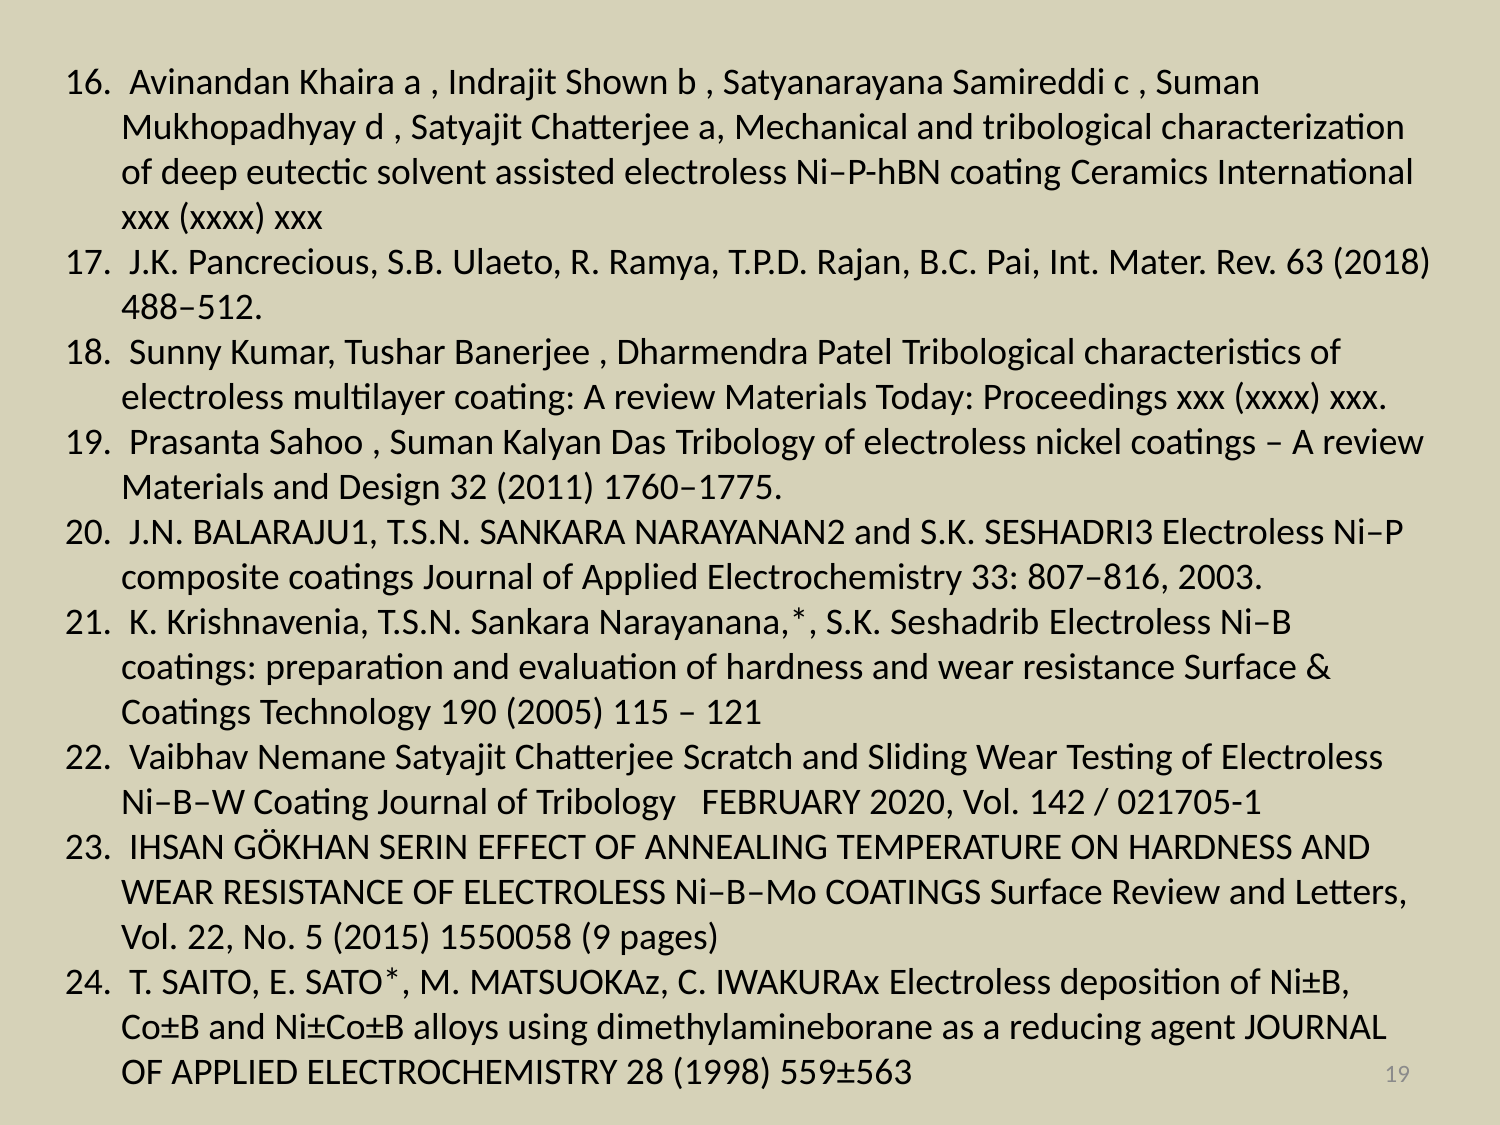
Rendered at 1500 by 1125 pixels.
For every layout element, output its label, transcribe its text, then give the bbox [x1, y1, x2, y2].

text_box 16. Avinandan Khaira a , Indrajit Shown b , Satyanarayana Samireddi c , Suman Mukhopadhyay d , Satyajit Chatterjee a, Mechanical and tribological characterization of deep eutectic solvent assisted electroless Ni–P-hBN coating Ceramics International xxx (xxxx) xxx 17. J.K. Pancrecious, S.B. Ulaeto, R. Ramya, T.P.D. Rajan, B.C. Pai, Int. Mater. Rev. 63 (2018) 488–512. 18. Sunny Kumar, Tushar Banerjee , Dharmendra Patel Tribological characteristics of electroless multilayer coating: A review Materials Today: Proceedings xxx (xxxx) xxx. 19. Prasanta Sahoo , Suman Kalyan Das Tribology of electroless nickel coatings – A review Materials and Design 32 (2011) 1760–1775. 20. J.N. BALARAJU1, T.S.N. SANKARA NARAYANAN2 and S.K. SESHADRI3 Electroless Ni–P composite coatings Journal of Applied Electrochemistry 33: 807–816, 2003. 21. K. Krishnavenia, T.S.N. Sankara Narayanana,*, S.K. Seshadrib Electroless Ni–B coatings: preparation and evaluation of hardness and wear resistance Surface & Coatings Technology 190 (2005) 115 – 121 22. Vaibhav Nemane Satyajit Chatterjee Scratch and Sliding Wear Testing of Electroless Ni–B–W Coating Journal of Tribology FEBRUARY 2020, Vol. 142 / 021705-1 23. IHSAN GÖKHAN SERIN EFFECT OF ANNEALING TEMPERATURE ON HARDNESS AND WEAR RESISTANCE OF ELECTROLESS Ni–B–Mo COATINGS Surface Review and Letters, Vol. 22, No. 5 (2015) 1550058 (9 pages) 24. T. SAITO, E. SATO*, M. MATSUOKAz, C. IWAKURAx Electroless deposition of Ni±B, Co±B and Ni±Co±B alloys using dimethylamineborane as a reducing agent JOURNAL OF APPLIED ELECTROCHEMISTRY 28 (1998) 559±563 [50, 49, 1450, 1100]
